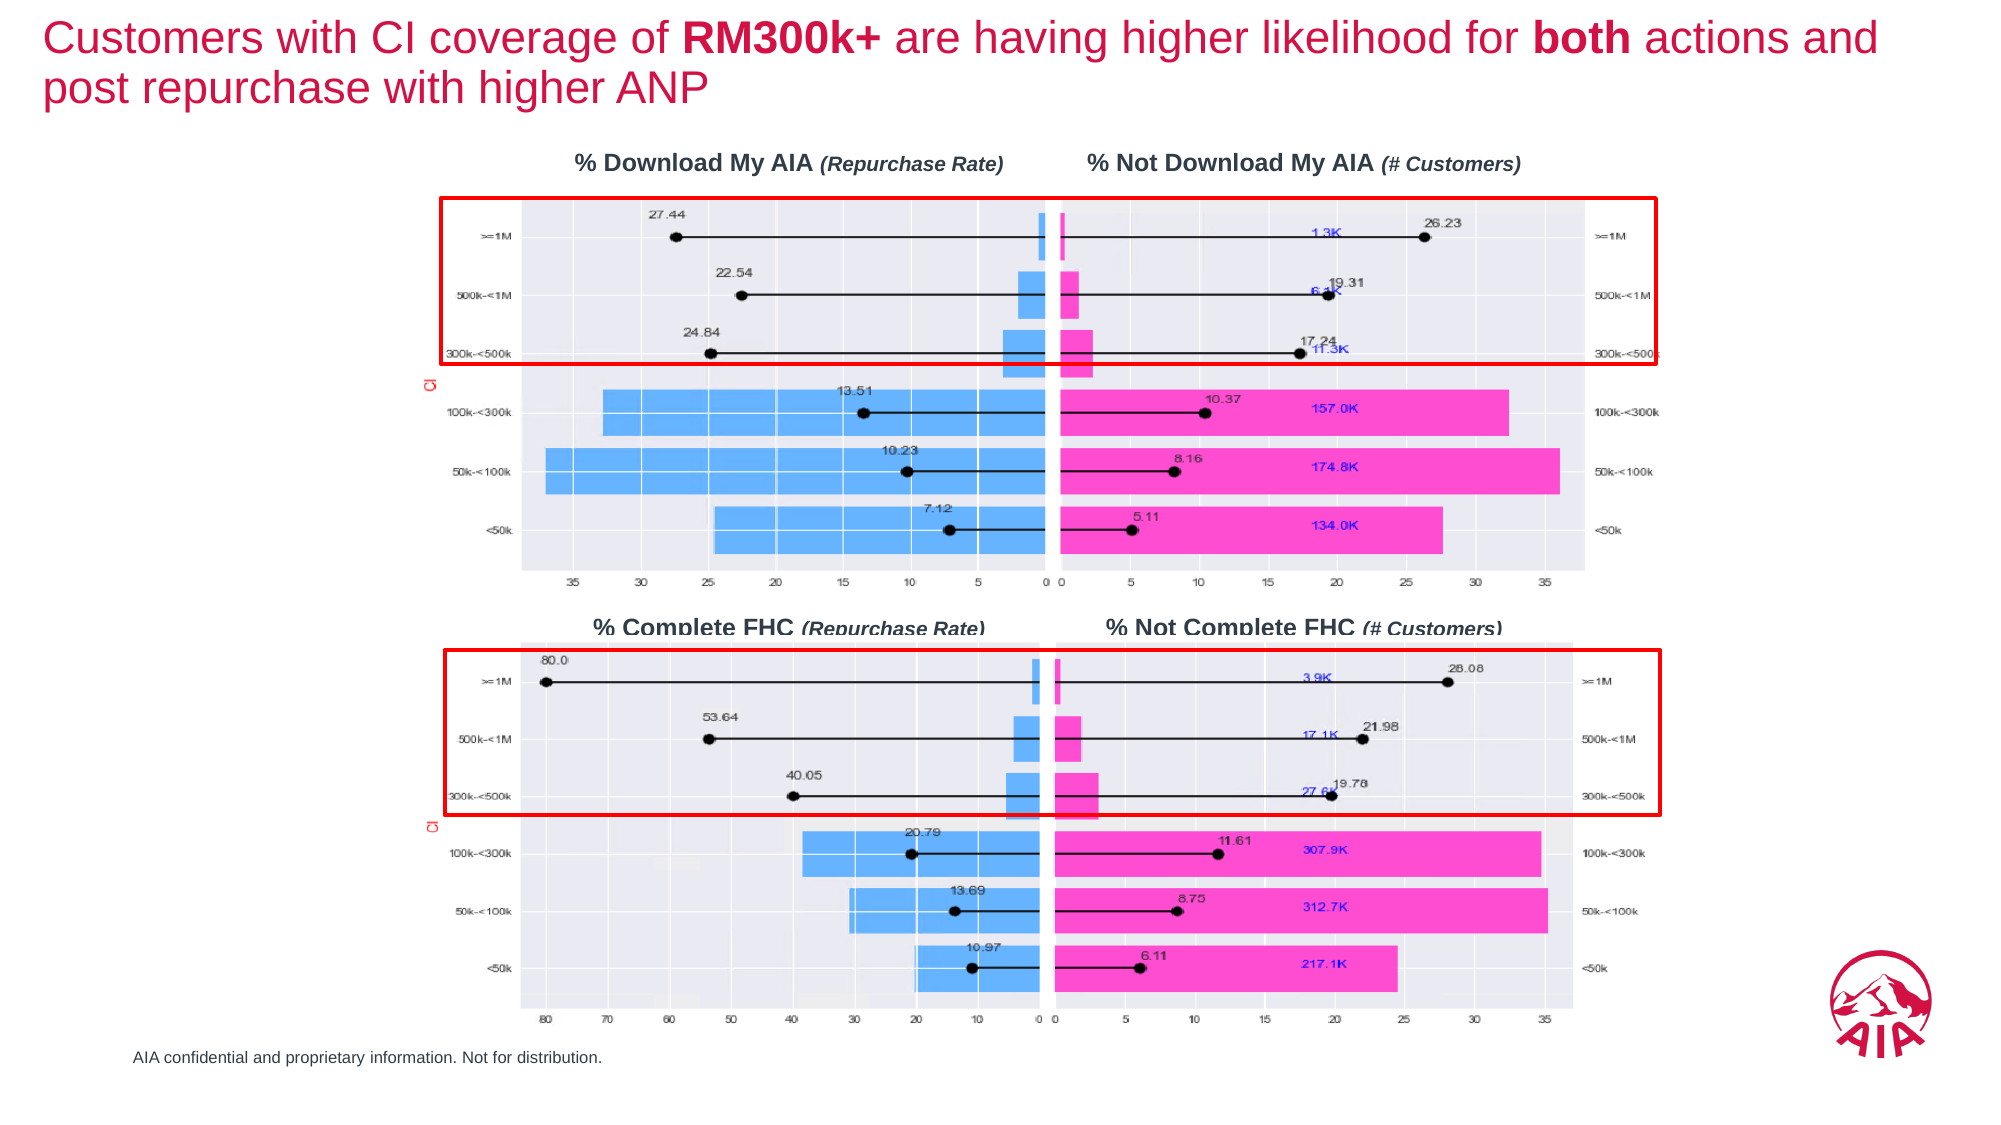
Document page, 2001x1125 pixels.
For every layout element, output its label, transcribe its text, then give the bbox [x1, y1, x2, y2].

text_box Customers with CI coverage of RM300k+ are having higher likelihood for both actions and post repurchase with higher ANP [42, 0, 1977, 125]
text_box % Not Download My AIA (# Customers) [1048, 138, 1560, 182]
picture [1830, 950, 1935, 1059]
picture [422, 635, 1661, 1029]
picture [422, 183, 1675, 591]
text_box % Download My AIA (Repurchase Rate) [533, 138, 1045, 182]
text_box % Not Complete FHC (# Customers) [1048, 604, 1560, 633]
text_box % Complete FHC (Repurchase Rate) [533, 604, 1045, 633]
